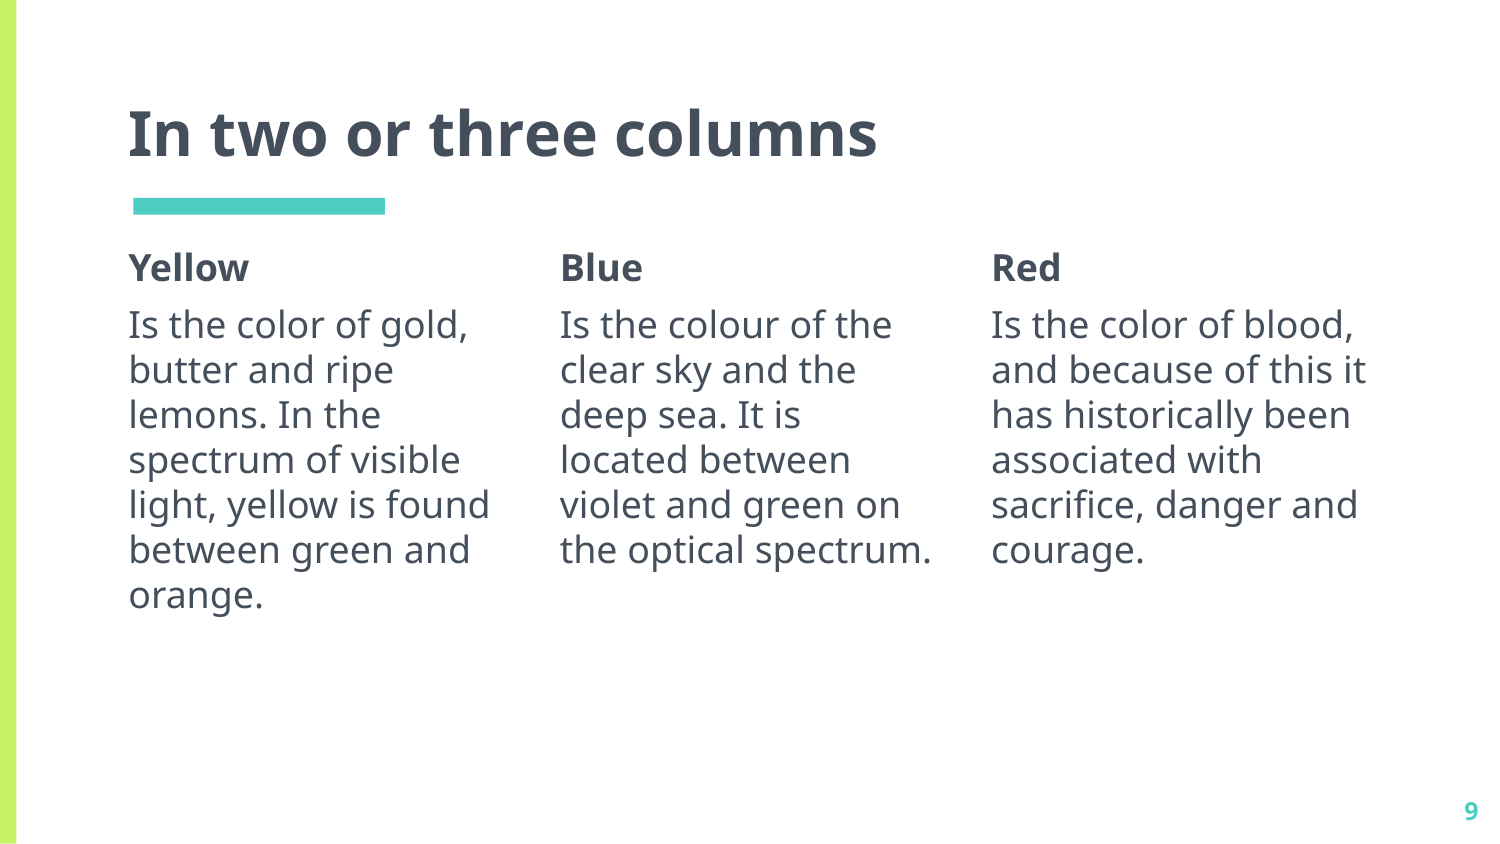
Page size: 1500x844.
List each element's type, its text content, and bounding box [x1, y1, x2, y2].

slide_number 9 [1403, 780, 1494, 832]
title In two or three columns [113, 103, 1387, 184]
list Red Is the color of blood, and because of this it has historically been associated with sacrifice, danger and courage. [976, 228, 1387, 719]
list Blue Is the colour of the clear sky and the deep sea. It is located between violet and green on the optical spectrum. [544, 228, 956, 719]
list Yellow Is the color of gold, butter and ripe lemons. In the spectrum of visible light, yellow is found between green and orange. [113, 228, 524, 719]
